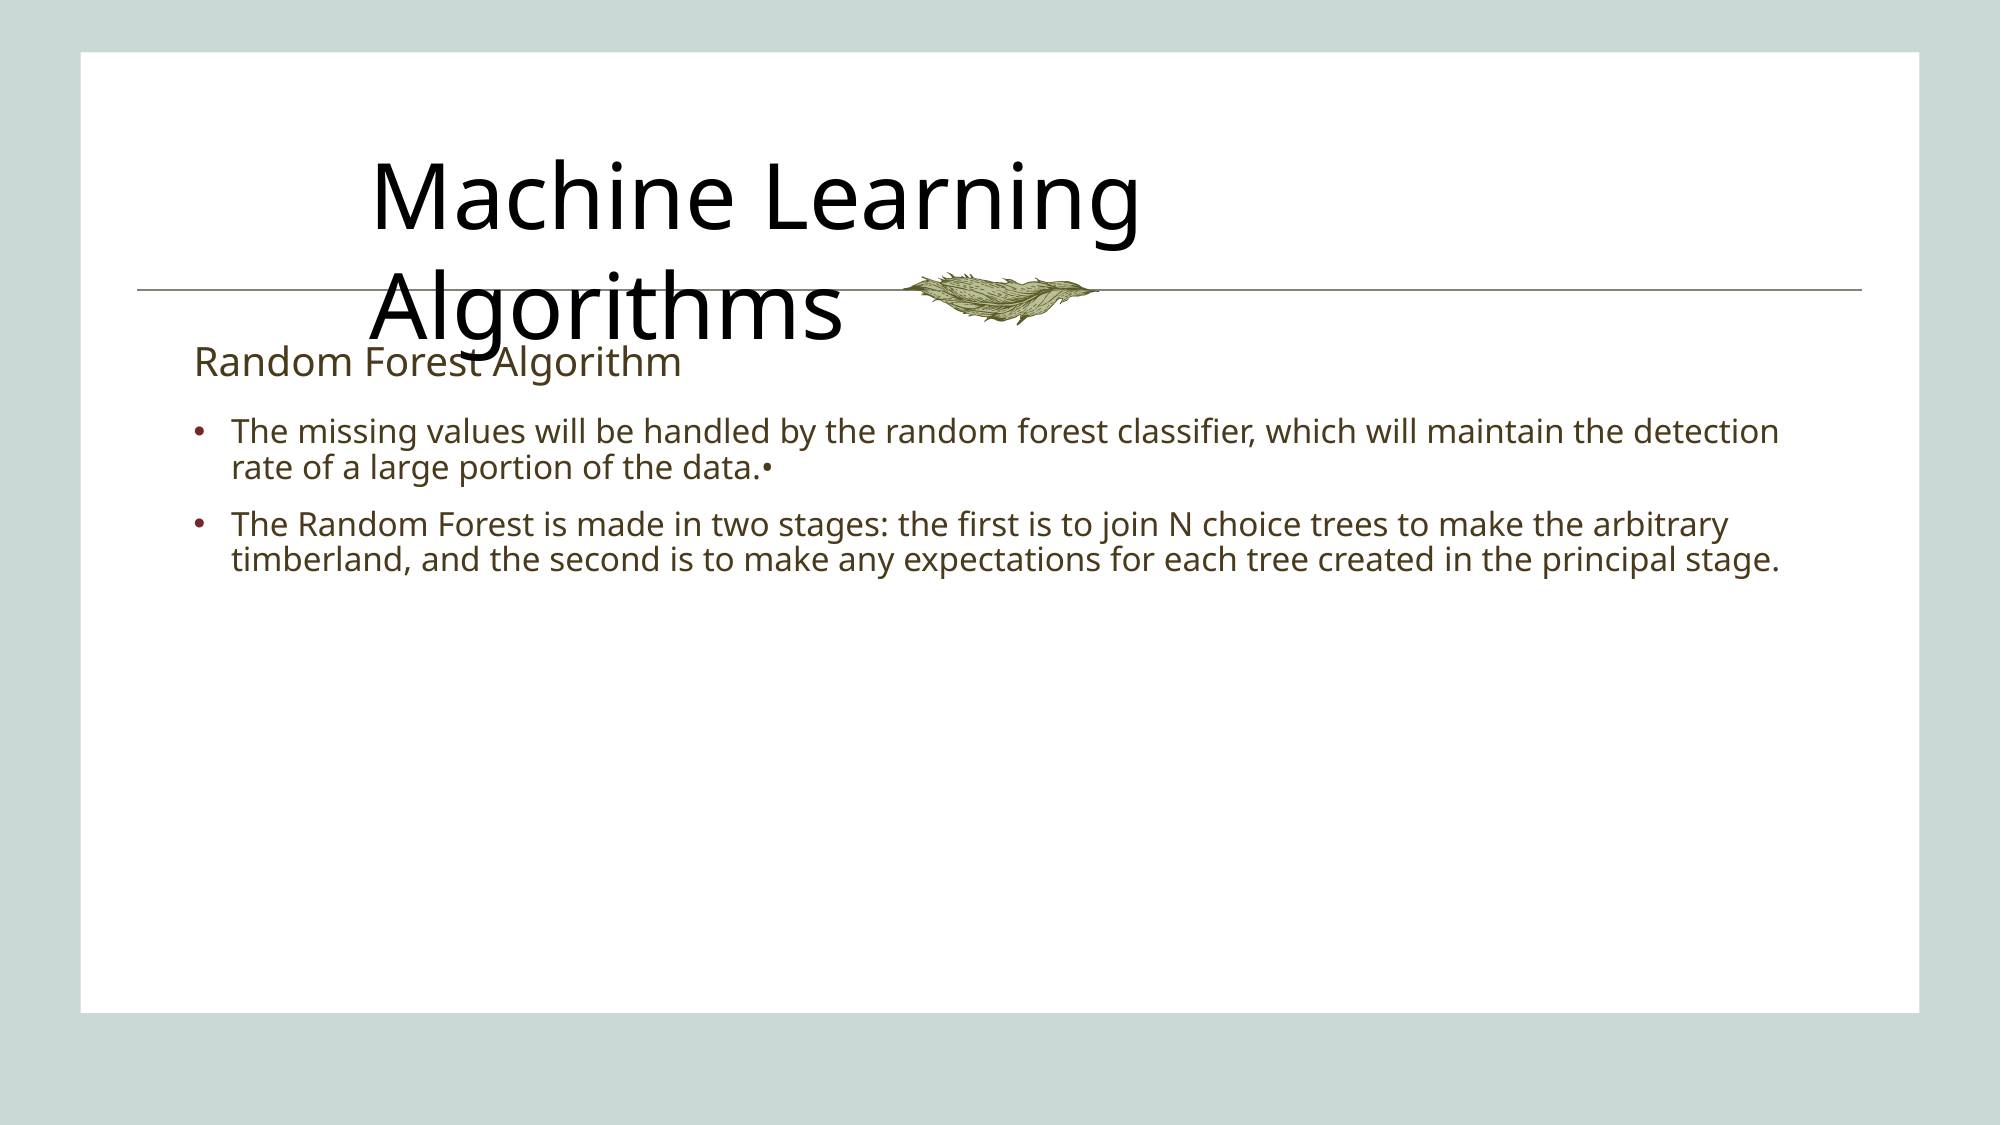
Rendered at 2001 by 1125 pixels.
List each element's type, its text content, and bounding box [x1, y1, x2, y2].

list The missing values will be handled by the random forest classifier, which will maintain the detection rate of a large portion of the data.• The Random Forest is made in two stages: the first is to join N choice trees to make the arbitrary timberland, and the second is to make any expectations for each tree created in the principal stage. [178, 407, 1851, 609]
text_box Machine Learning Algorithms [355, 130, 1616, 366]
list Random Forest Algorithm [178, 323, 704, 394]
